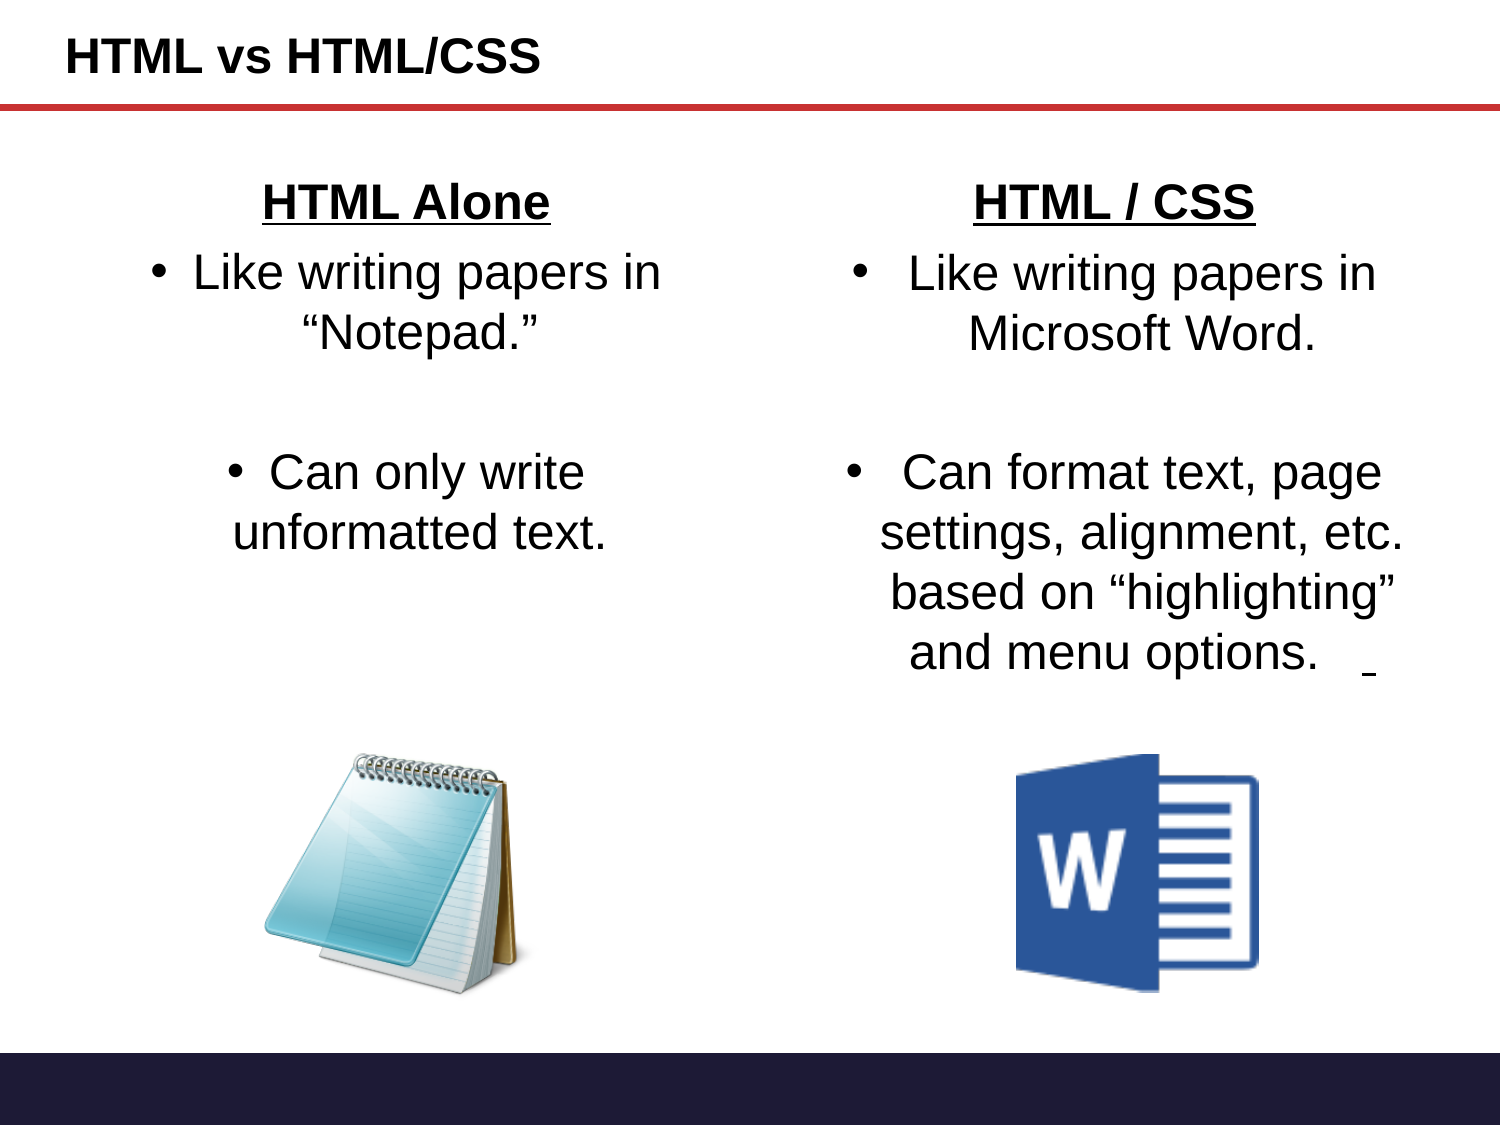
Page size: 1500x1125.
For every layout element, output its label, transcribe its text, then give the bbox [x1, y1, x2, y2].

picture [263, 729, 539, 1005]
text_box HTML Alone Like writing papers in “Notepad.” Can only write unformatted text. [74, 162, 738, 905]
picture [1016, 754, 1259, 993]
text_box HTML / CSS Like writing papers in Microsoft Word. Can format text, page settings, alignment, etc. based on “highlighting” and menu options. [778, 162, 1451, 905]
text_box HTML vs HTML/CSS [49, 16, 888, 91]
